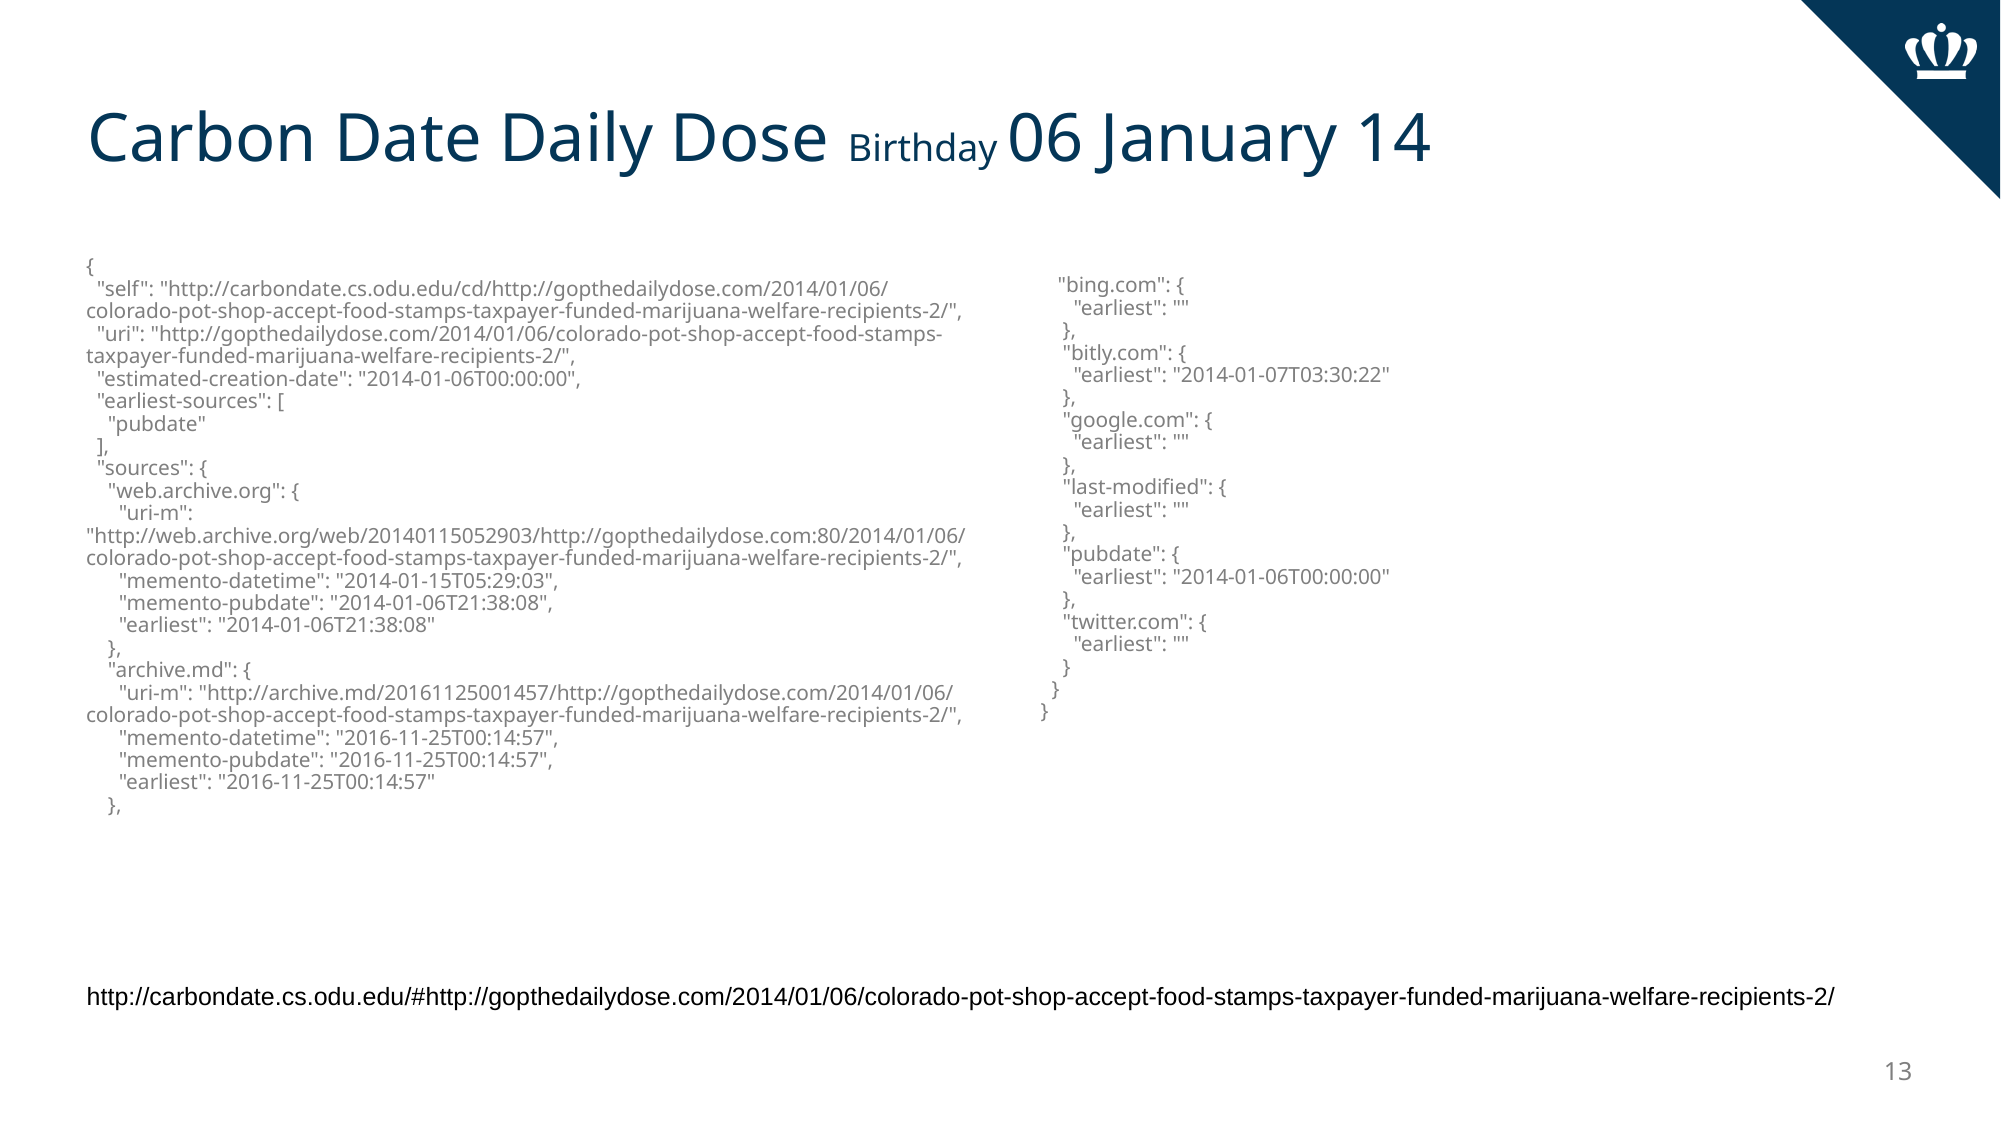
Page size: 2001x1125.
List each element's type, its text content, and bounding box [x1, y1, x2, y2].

list "bing.com": { "earliest": "" }, "bitly.com": { "earliest": "2014-01-07T03:30:22" }, "google.com": { "earliest": "" }, "last-modified": { "earliest": "" }, "pubdate": { "earliest": "2014-01-06T00:00:00" }, "twitter.com": { "earliest": "" } } } [1025, 259, 1946, 1043]
picture [1905, 23, 1977, 79]
slide_number ‹#› [1477, 1043, 1928, 1103]
list { "self": "http://carbondate.cs.odu.edu/cd/http://gopthedailydose.com/2014/01/06/colorado-pot-shop-accept-food-stamps-taxpayer-funded-marijuana-welfare-recipients-2/", "uri": "http://gopthedailydose.com/2014/01/06/colorado-pot-shop-accept-food-stamps-taxpayer-funded-marijuana-welfare-recipients-2/", "estimated-creation-date": "2014-01-06T00:00:00", "earliest-sources": [ "pubdate" ], "sources": { "web.archive.org": { "uri-m": "http://web.archive.org/web/20140115052903/http://gopthedailydose.com:80/2014/01/06/colorado-pot-shop-accept-food-stamps-taxpayer-funded-marijuana-welfare-recipients-2/", "memento-datetime": "2014-01-15T05:29:03", "memento-pubdate": "2014-01-06T21:38:08", "earliest": "2014-01-06T21:38:08" }, "archive.md": { "uri-m": "http://archive.md/20161125001457/http://gopthedailydose.com/2014/01/06/colorado-pot-shop-accept-food-stamps-taxpayer-funded-marijuana-welfare-recipients-2/", "memento-datetime": "2016-11-25T00:14:57", "memento-pubdate": "2016-11-25T00:14:57", "earliest": "2016-11-25T00:14:57" }, [71, 240, 991, 969]
title Carbon Date Daily Dose Birthday 06 January 14 [72, 59, 1928, 220]
text_box http://carbondate.cs.odu.edu/#http://gopthedailydose.com/2014/01/06/colorado-pot-shop-accept-food-stamps-taxpayer-funded-marijuana-welfare-recipients-2/ [71, 969, 1859, 1064]
